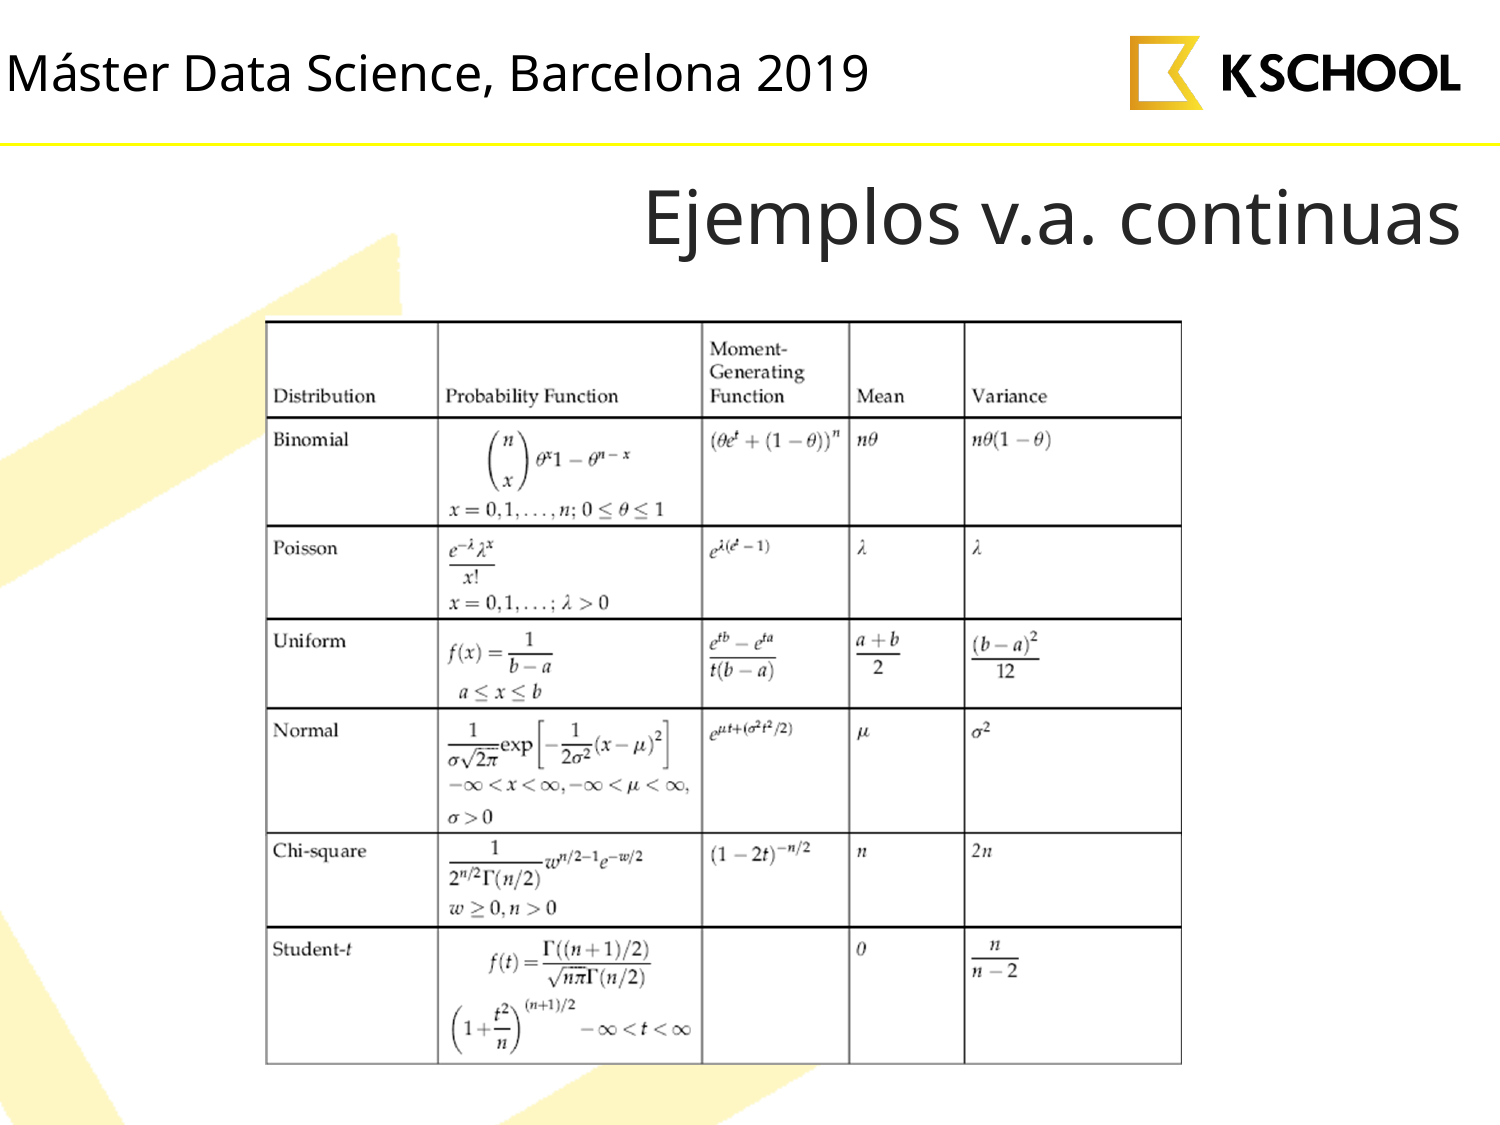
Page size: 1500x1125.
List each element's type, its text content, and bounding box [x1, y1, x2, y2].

title Ejemplos v.a. continuas [265, 162, 1478, 283]
picture [1121, 23, 1473, 120]
picture [0, 188, 1182, 1125]
